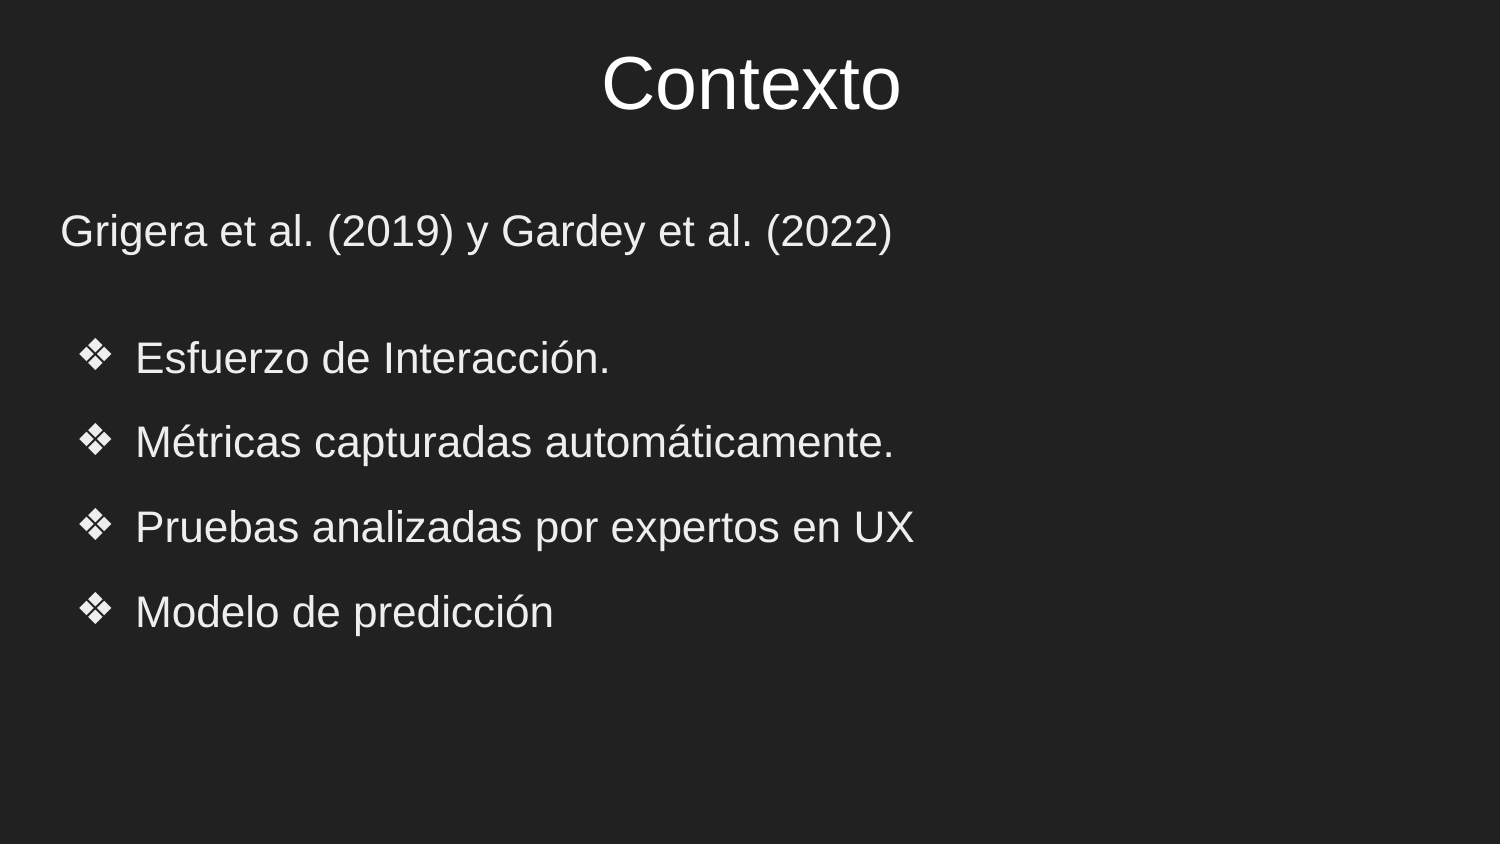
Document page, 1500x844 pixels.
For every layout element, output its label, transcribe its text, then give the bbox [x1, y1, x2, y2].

title Contexto [53, 19, 1451, 140]
subtitle Grigera et al. (2019) y Gardey et al. (2022) Esfuerzo de Interacción. Métricas capturadas automáticamente. Pruebas analizadas por expertos en UX Modelo de predicción [45, 197, 1459, 800]
